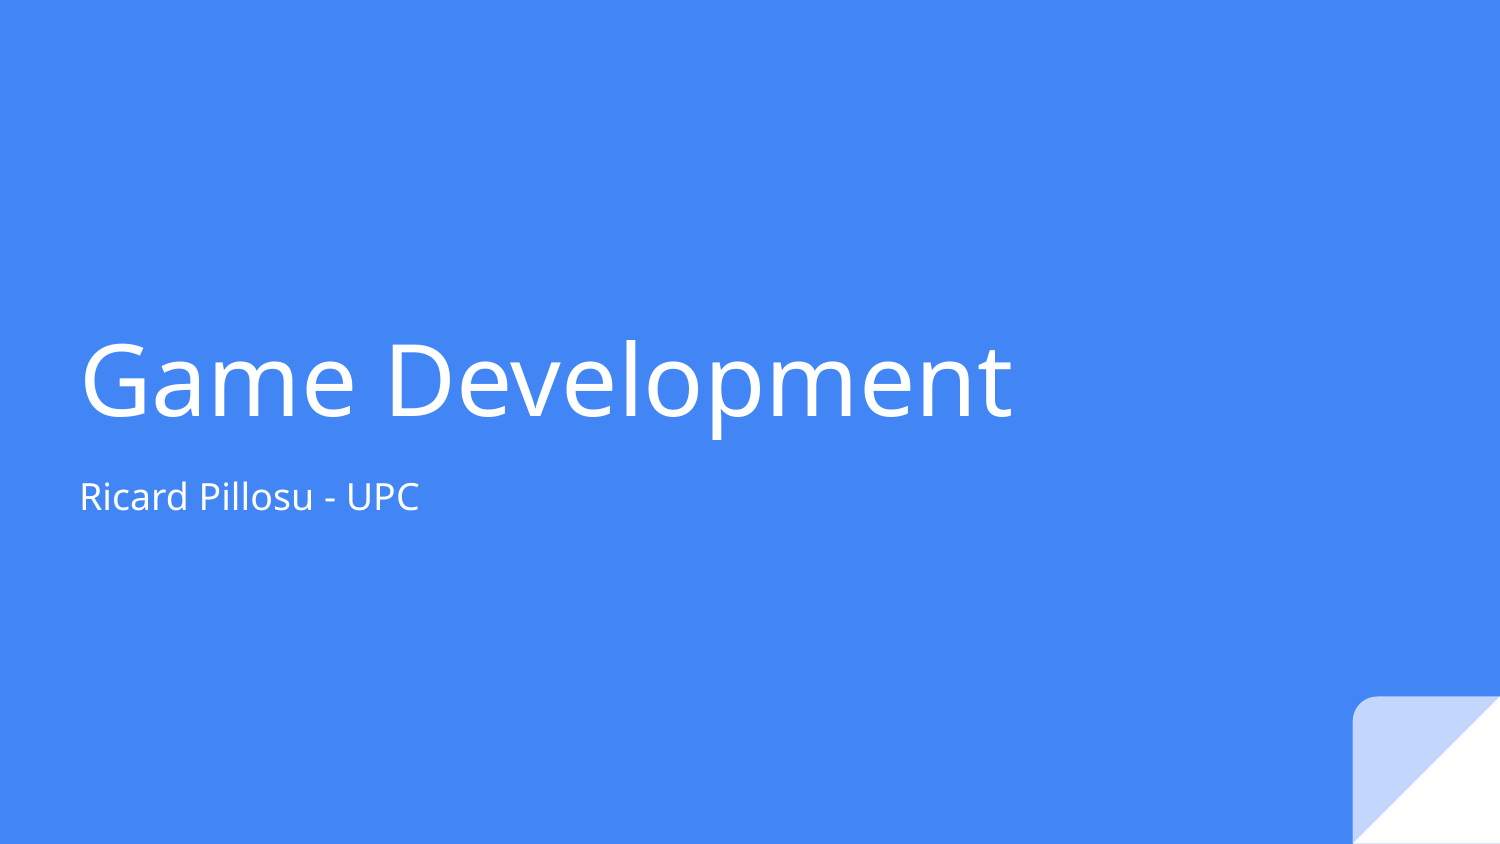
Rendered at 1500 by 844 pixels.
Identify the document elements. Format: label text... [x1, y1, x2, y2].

title Game Development [64, 298, 1413, 452]
subtitle Ricard Pillosu - UPC [64, 457, 1413, 529]
